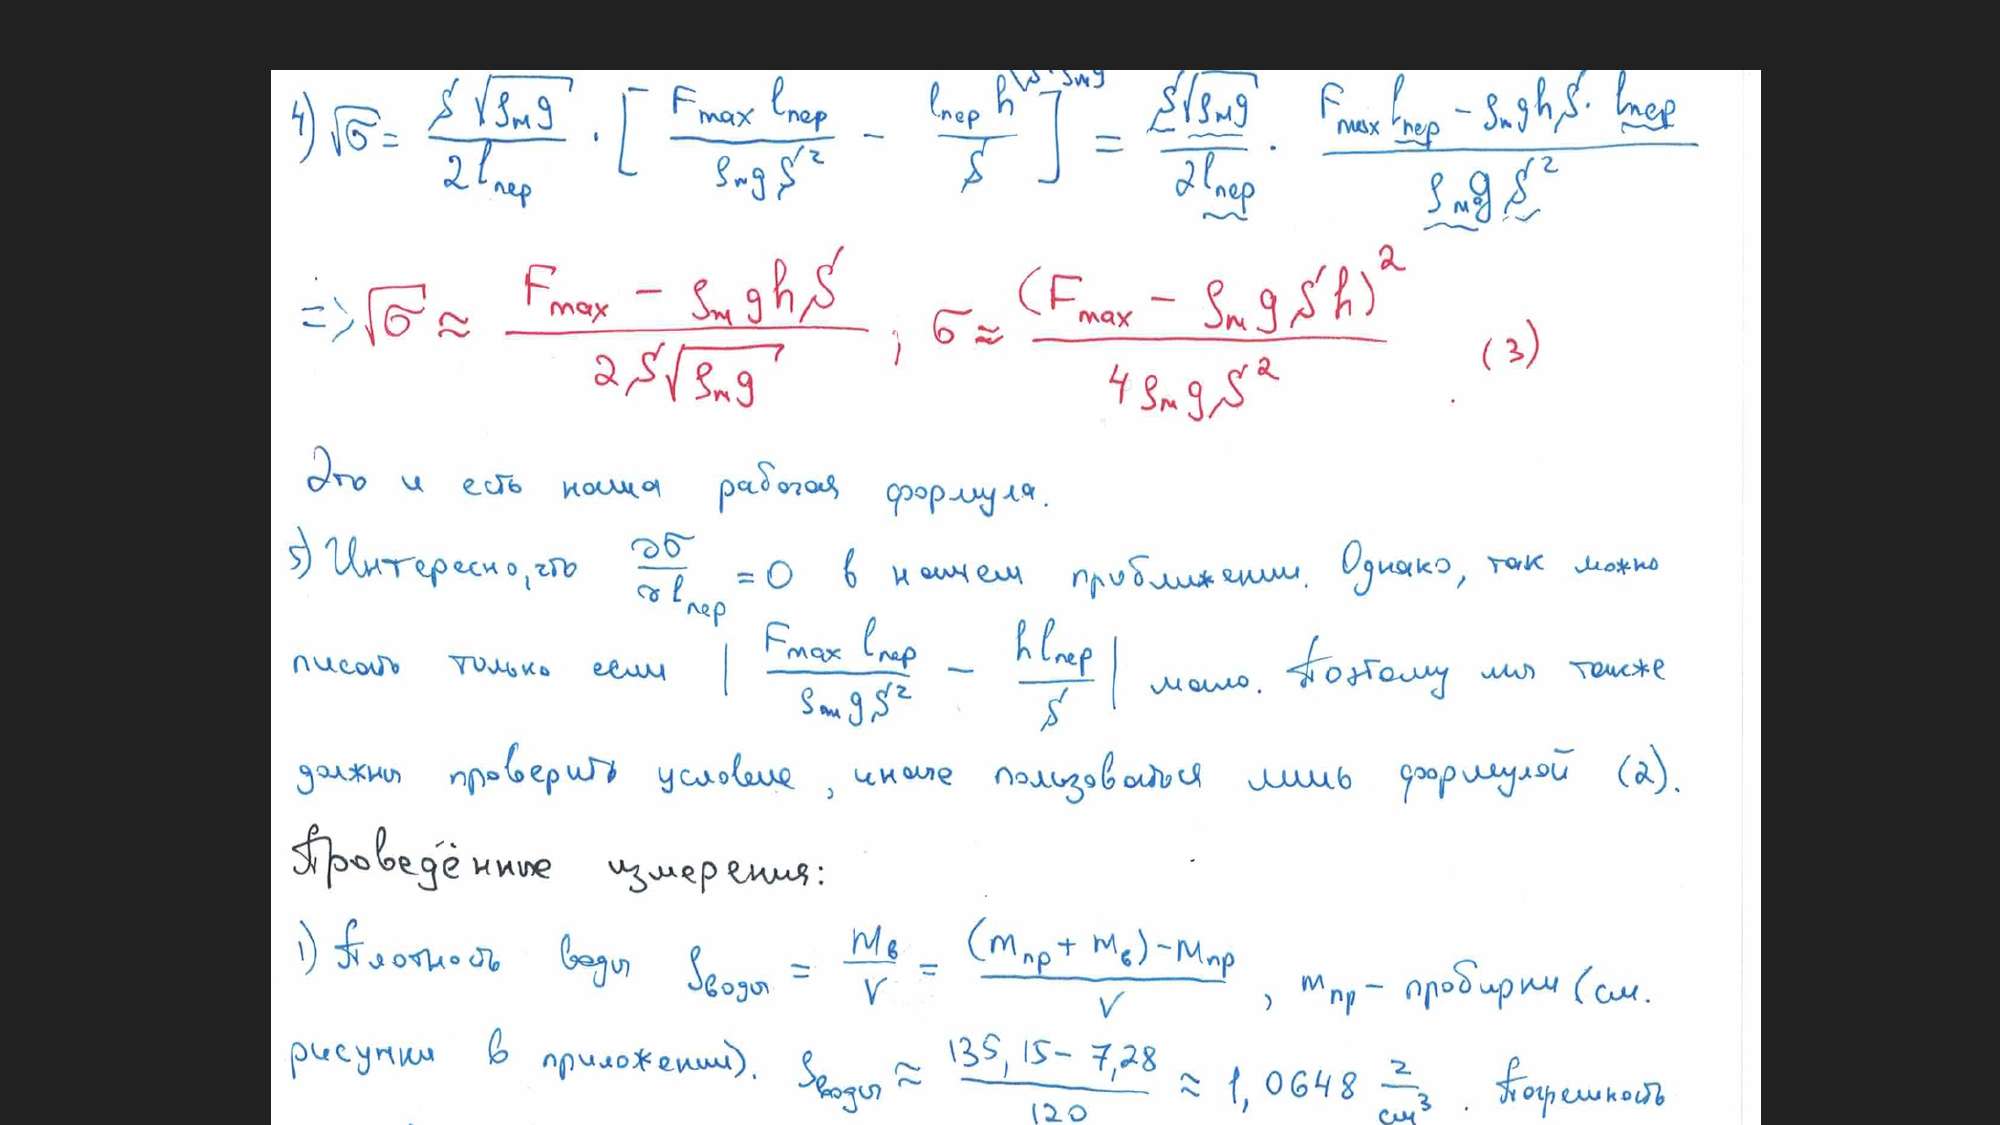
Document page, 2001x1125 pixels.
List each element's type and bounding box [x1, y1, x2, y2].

picture [270, 70, 1761, 1125]
